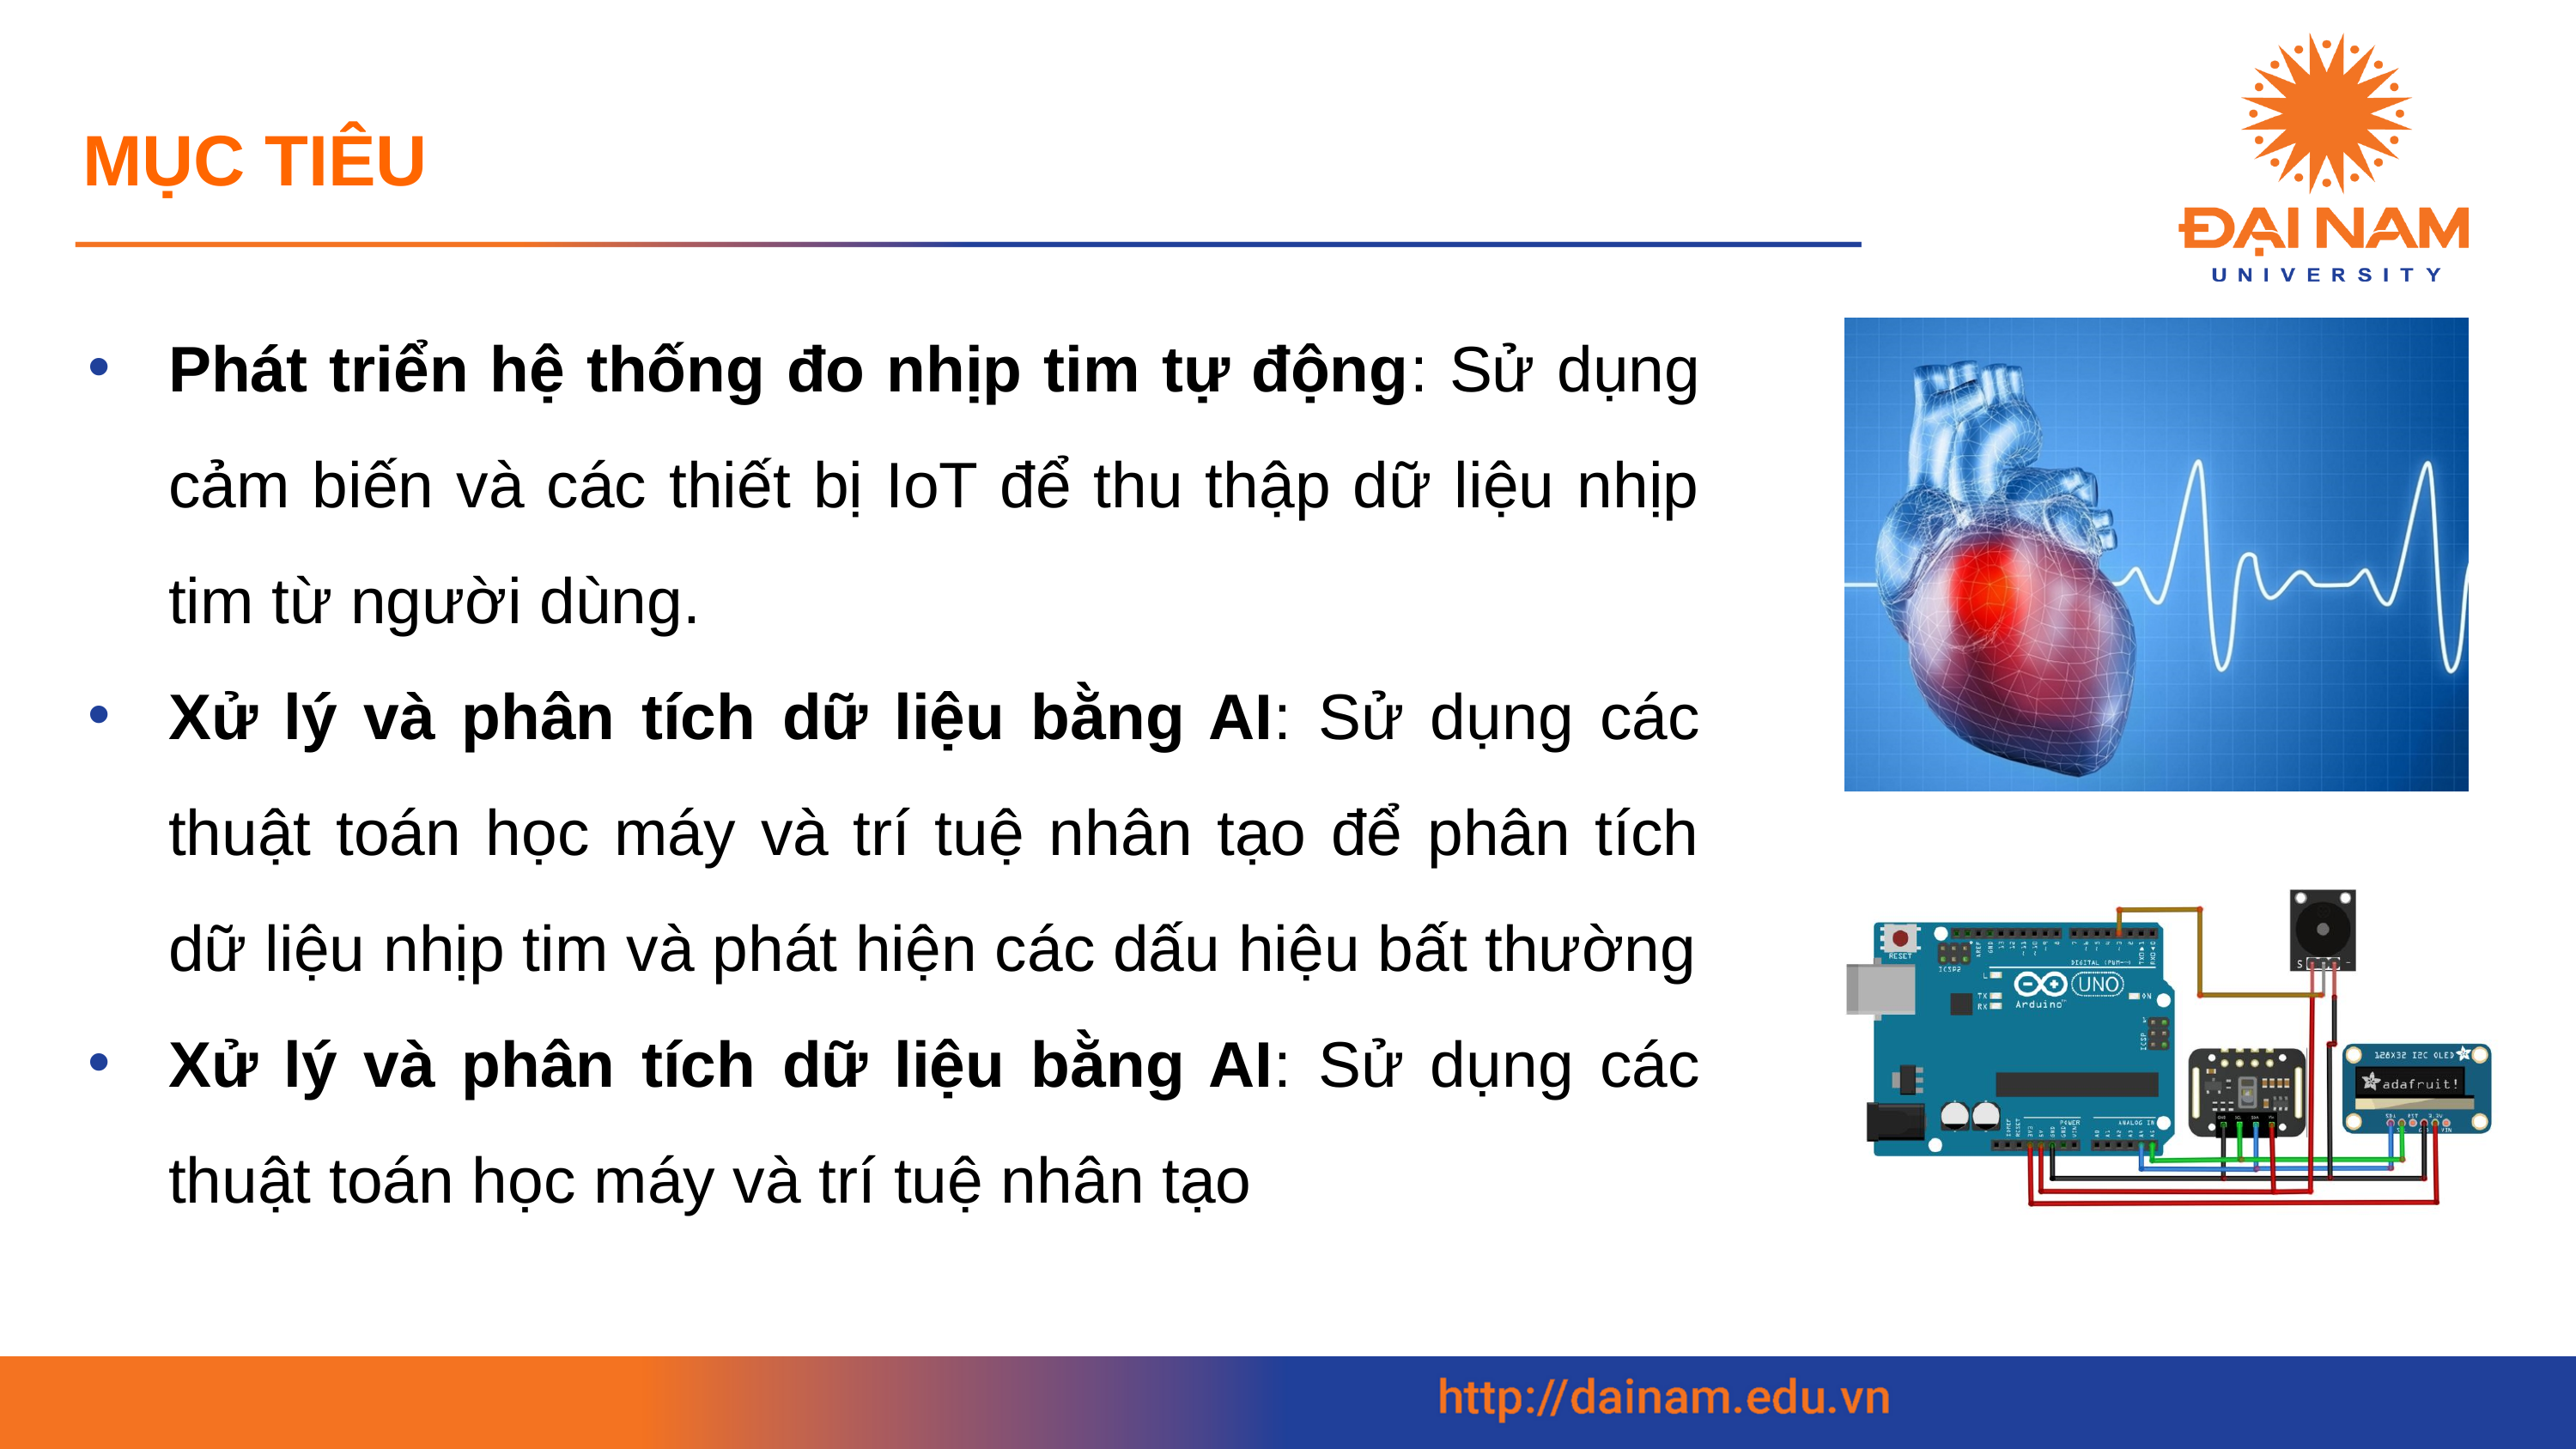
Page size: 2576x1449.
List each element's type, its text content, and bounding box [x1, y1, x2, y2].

text_box MỤC TIÊU [70, 107, 1941, 207]
text_box [0, 1356, 2576, 1449]
text_box [2178, 33, 2469, 282]
picture [75, 241, 1862, 247]
text_box Phát triển hệ thống đo nhịp tim tự động: Sử dụng cảm biến và các thiết bị IoT để thu thập dữ liệu nhịp tim từ người dùng. Xử lý và phân tích dữ liệu bằng AI: Sử dụng các thuật toán học máy và trí tuệ nhân tạo để phân tích dữ liệu nhịp tim và phát hiện các dấu hiệu bất thường Xử lý và phân tích dữ liệu bằng AI: Sử dụng các thuật toán học máy và trí tuệ nhân tạo [75, 282, 1714, 1223]
picture [1844, 864, 2500, 1229]
picture [1844, 318, 2470, 791]
